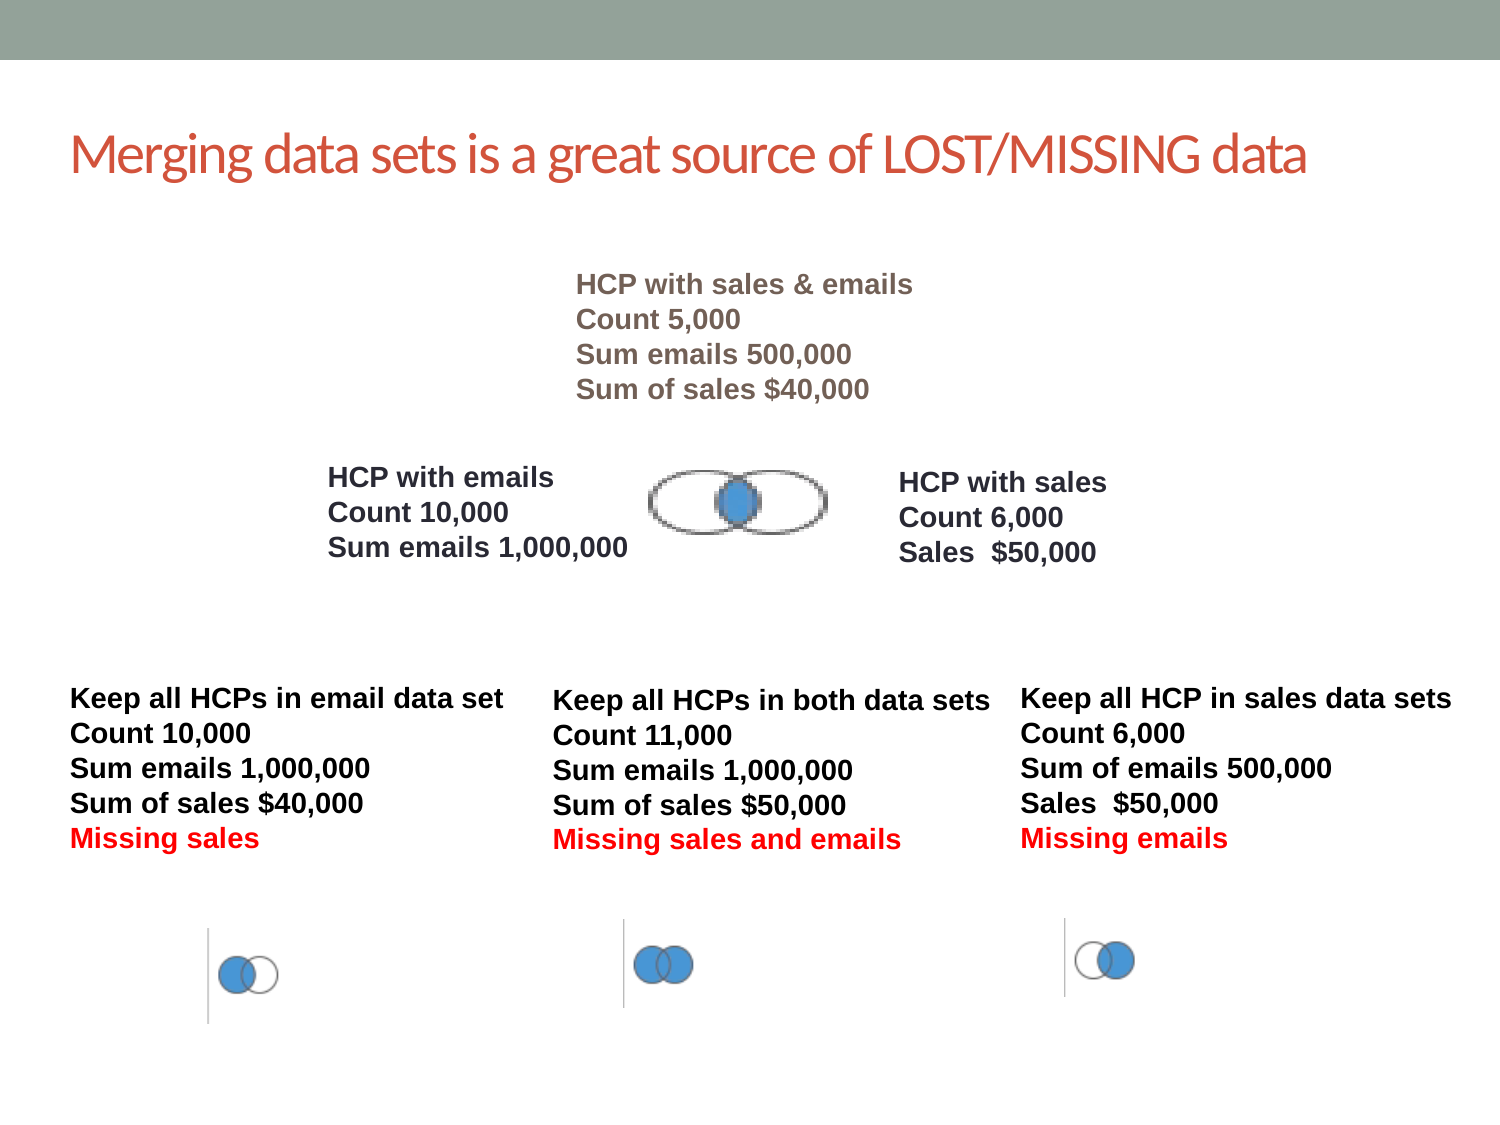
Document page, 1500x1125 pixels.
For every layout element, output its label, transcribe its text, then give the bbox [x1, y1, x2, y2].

text_box HCP with emails Count 10,000 Sum emails 1,000,000 [312, 450, 622, 571]
text_box Keep all HCPs in email data set Count 10,000 Sum emails 1,000,000 Sum of sales $40,000 Missing sales [54, 671, 520, 862]
picture [1063, 918, 1157, 997]
text_box Keep all HCPs in both data sets Count 11,000 Sum emails 1,000,000 Sum of sales $50,000 Missing sales and emails [537, 673, 1007, 864]
picture [206, 928, 299, 1024]
text_box HCP with sales Count 6,000 Sales $50,000 [926, 456, 1123, 576]
picture [625, 421, 918, 580]
text_box HCP with sales & emails Count 5,000 Sum emails 500,000 Sum of sales $40,000 [561, 257, 929, 413]
picture [622, 919, 718, 1008]
title Merging data sets is a great source of LOST/MISSING data [54, 65, 1470, 235]
text_box Keep all HCP in sales data sets Count 6,000 Sum of emails 500,000 Sales $50,000 Missing emails [1005, 671, 1468, 862]
